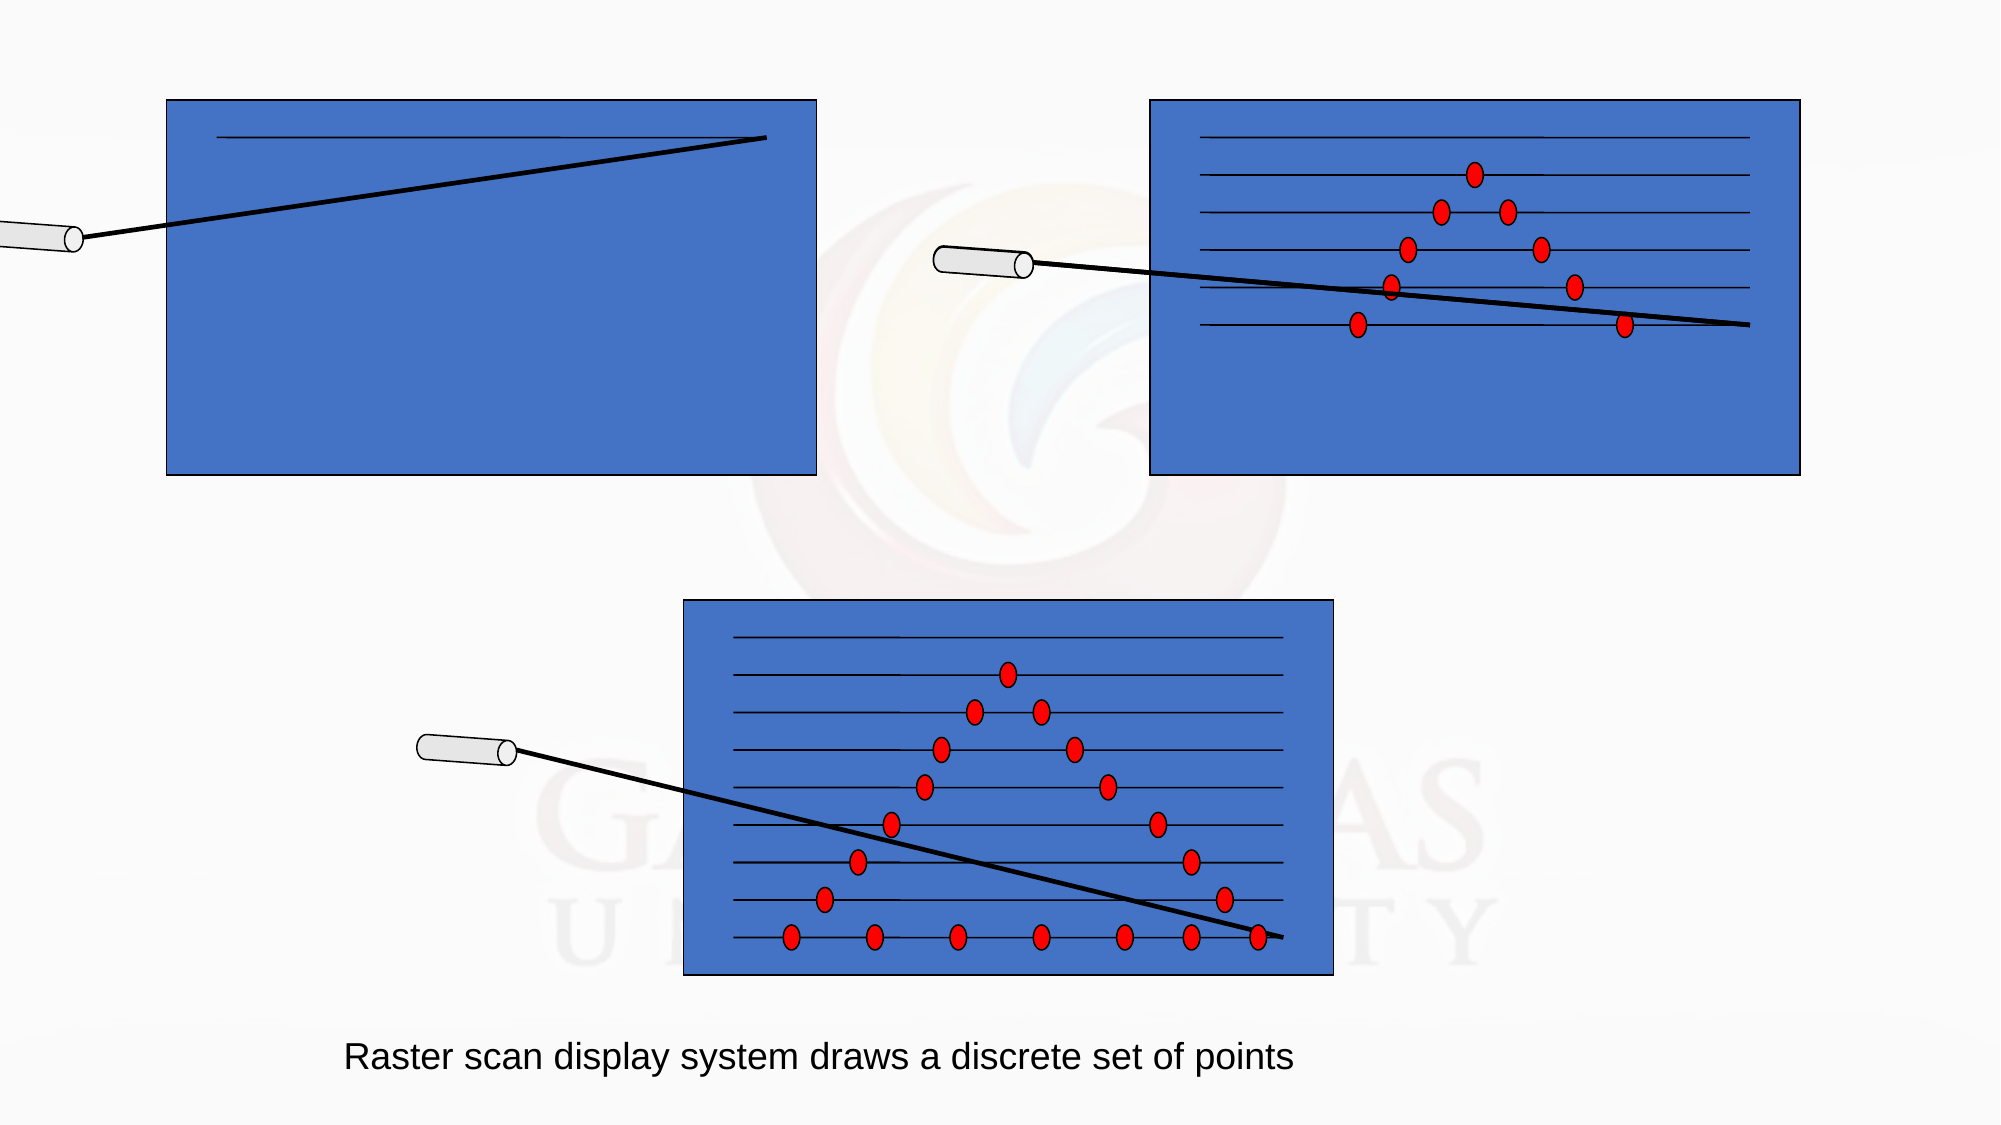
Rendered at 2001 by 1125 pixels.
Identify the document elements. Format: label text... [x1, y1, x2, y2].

text_box [1149, 812, 1167, 838]
text_box [416, 734, 517, 766]
text_box [933, 247, 1034, 278]
text_box [999, 662, 1017, 688]
text_box [1183, 849, 1200, 875]
text_box [1616, 312, 1634, 338]
text_box [1183, 924, 1200, 950]
text_box [1499, 200, 1517, 225]
text_box [1116, 924, 1134, 950]
text_box [866, 924, 884, 950]
text_box [849, 849, 867, 875]
text_box [783, 924, 800, 950]
text_box [1099, 774, 1117, 800]
text_box [1399, 237, 1417, 263]
text_box Raster scan display system draws a discrete set of points [328, 1024, 1310, 1085]
text_box [1066, 737, 1084, 763]
text_box [966, 699, 984, 725]
text_box [0, 221, 84, 252]
text_box [883, 812, 900, 838]
text_box [1033, 699, 1050, 725]
table_header [64, 227, 83, 251]
text_box [1149, 99, 1800, 475]
text_box [1533, 237, 1550, 263]
text_box [1014, 253, 1033, 277]
text_box [1433, 200, 1450, 225]
text_box [683, 599, 1334, 975]
text_box [1466, 162, 1484, 188]
text_box [916, 774, 934, 800]
text_box [166, 99, 817, 475]
text_box [816, 887, 834, 913]
text_box [1349, 312, 1367, 338]
text_box [1249, 924, 1267, 950]
text_box [949, 924, 967, 950]
text_box [1033, 924, 1050, 950]
text_box [497, 740, 517, 765]
text_box [1383, 275, 1400, 300]
text_box [1216, 887, 1234, 913]
text_box [933, 737, 950, 763]
text_box [1566, 275, 1584, 300]
